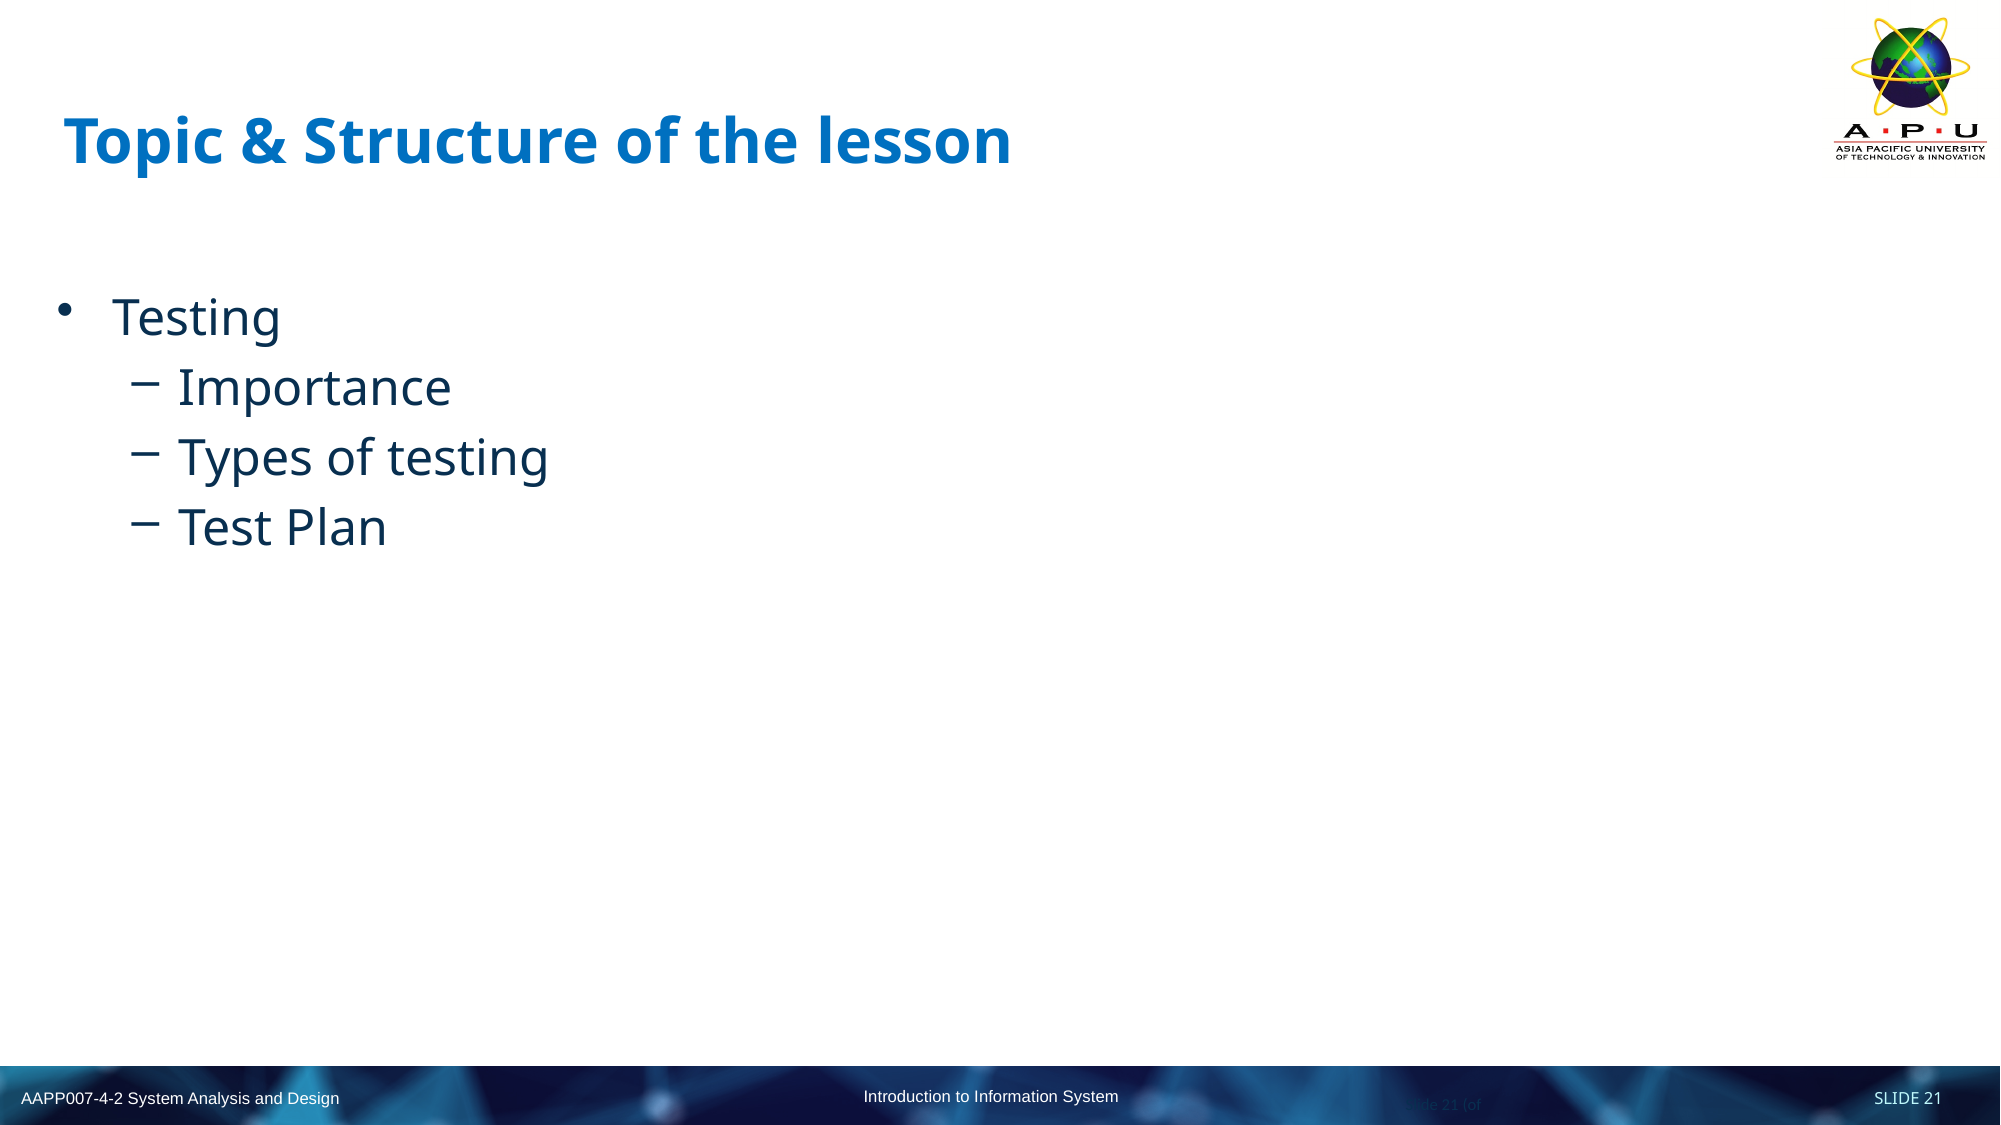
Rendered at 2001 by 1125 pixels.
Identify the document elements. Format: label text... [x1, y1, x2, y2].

title Topic & Structure of the lesson [48, 45, 1764, 233]
picture [0, 1066, 2000, 1125]
list Testing Importance Types of testing Test Plan [41, 278, 1969, 1021]
picture [1822, 0, 2000, 178]
footer Slide 21 (of [1025, 1086, 1500, 1125]
